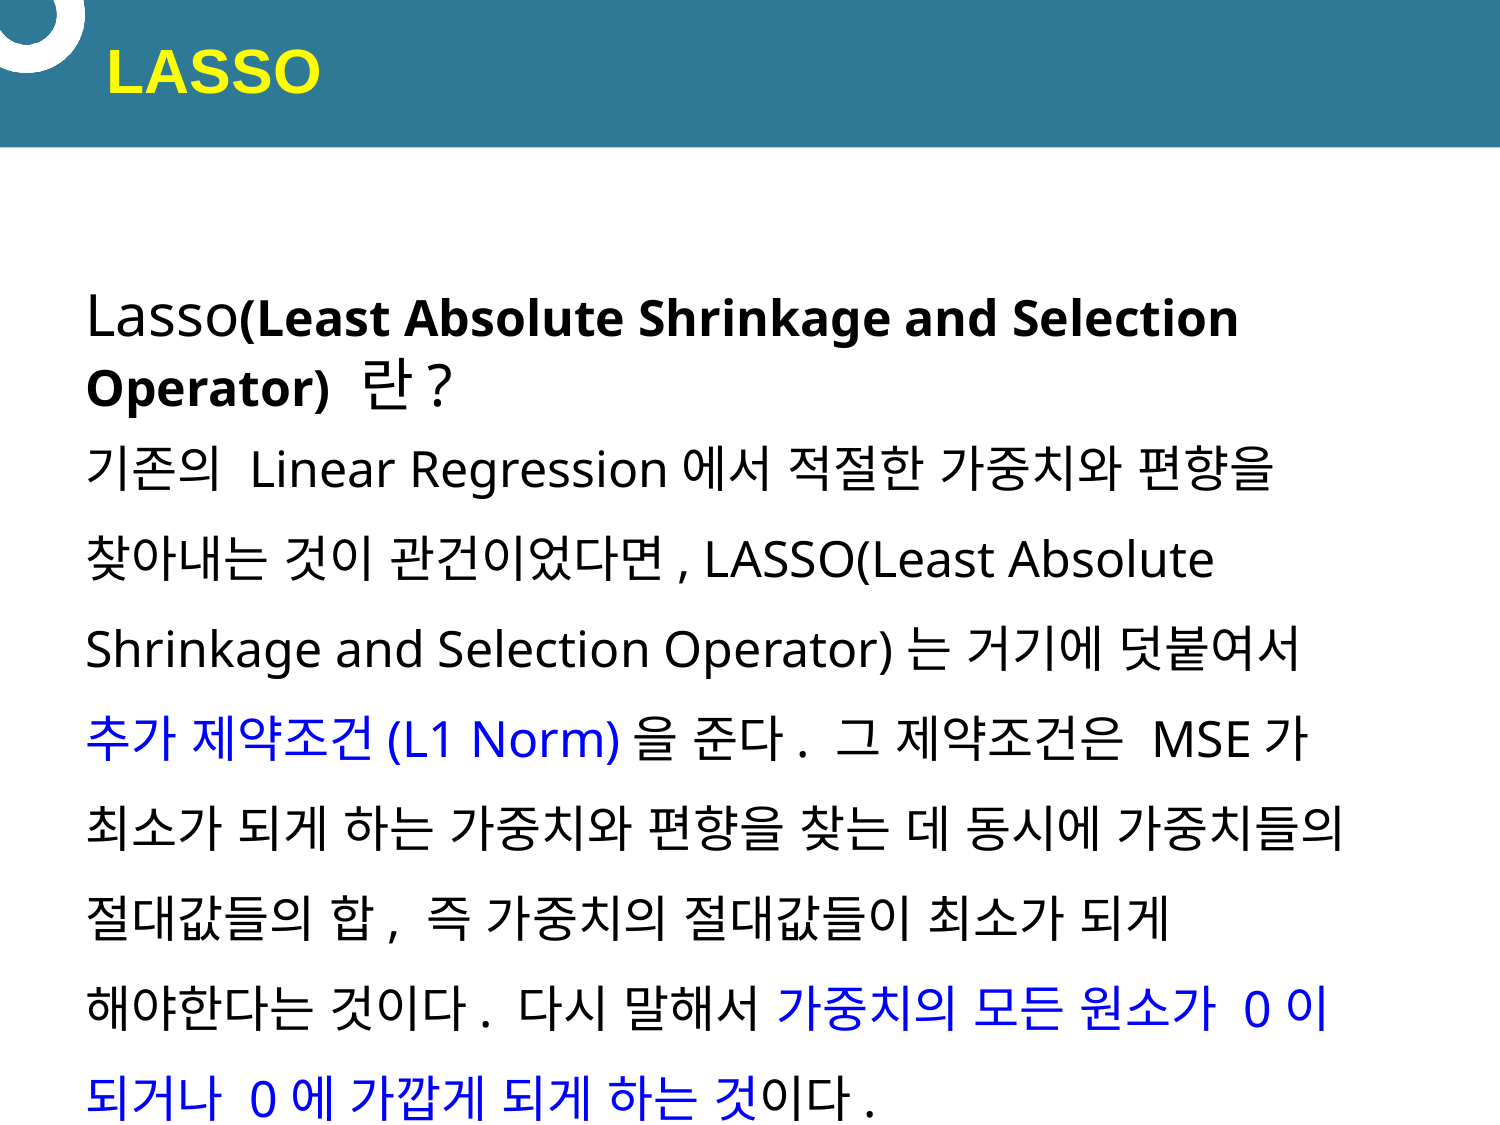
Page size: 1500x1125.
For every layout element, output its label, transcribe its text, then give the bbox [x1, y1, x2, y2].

text_box Lasso(Least Absolute Shrinkage and Selection Operator) 란? [70, 263, 1416, 380]
picture [0, 0, 85, 73]
title LASSO [91, 26, 1451, 121]
text_box 기존의 Linear Regression에서 적절한 가중치와 편향을 찾아내는 것이 관건이었다면, LASSO(Least Absolute Shrinkage and Selection Operator)는 거기에 덧붙여서 추가 제약조건(L1 Norm)을 준다. 그 제약조건은 MSE가 최소가 되게 하는 가중치와 편향을 찾는 데 동시에 가중치들의 절대값들의 합, 즉 가중치의 절대값들이 최소가 되게 해야한다는 것이다. 다시 말해서 가중치의 모든 원소가 0이 되거나 0에 가깝게 되게 하는 것이다. [70, 392, 1388, 985]
